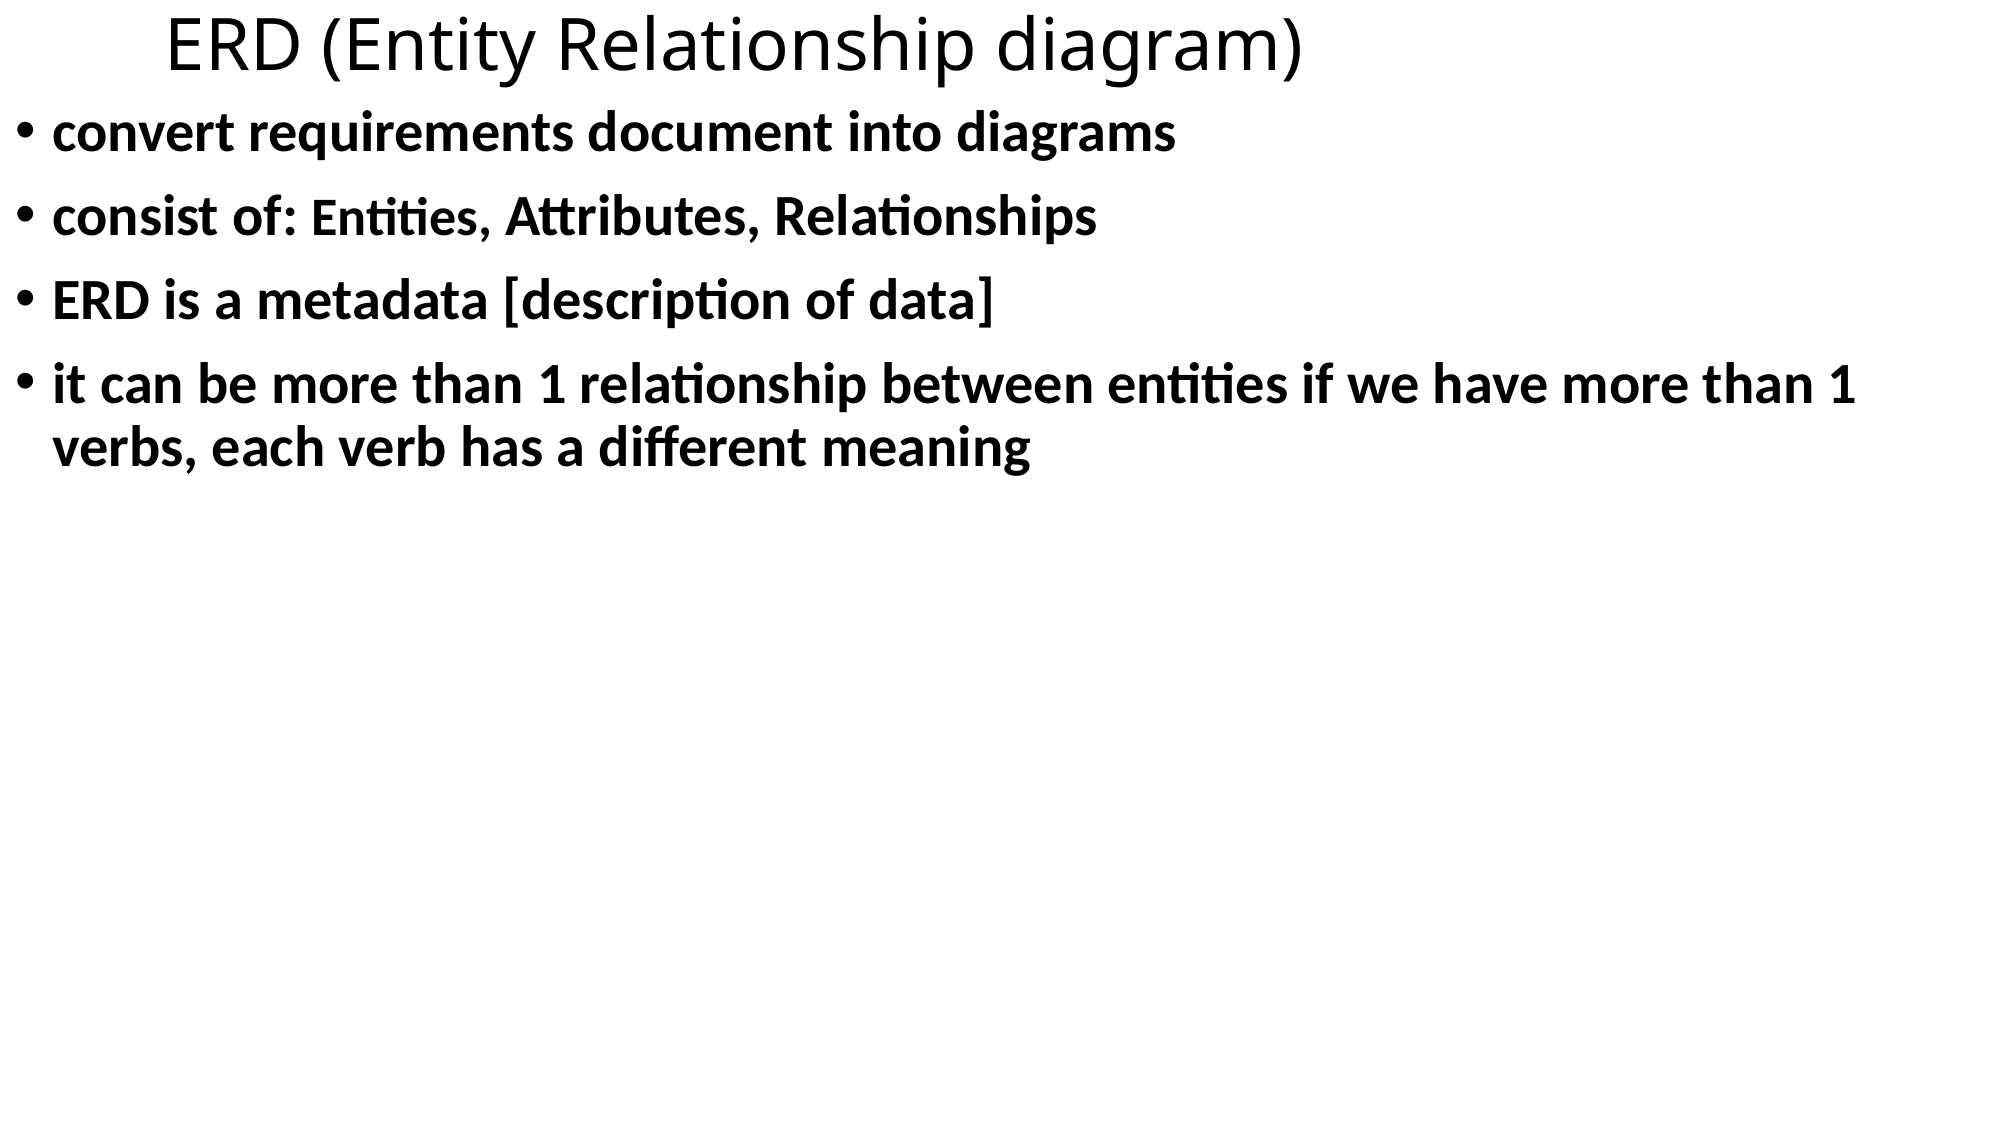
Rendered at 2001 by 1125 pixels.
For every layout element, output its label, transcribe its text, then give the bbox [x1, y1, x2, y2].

list convert requirements document into diagrams consist of: Entities, Attributes, Relationships ERD is a metadata [description of data] it can be more than 1 relationship between entities if we have more than 1 verbs, each verb has a different meaning [0, 93, 2000, 1055]
title ERD (Entity Relationship diagram) [149, 0, 1849, 93]
